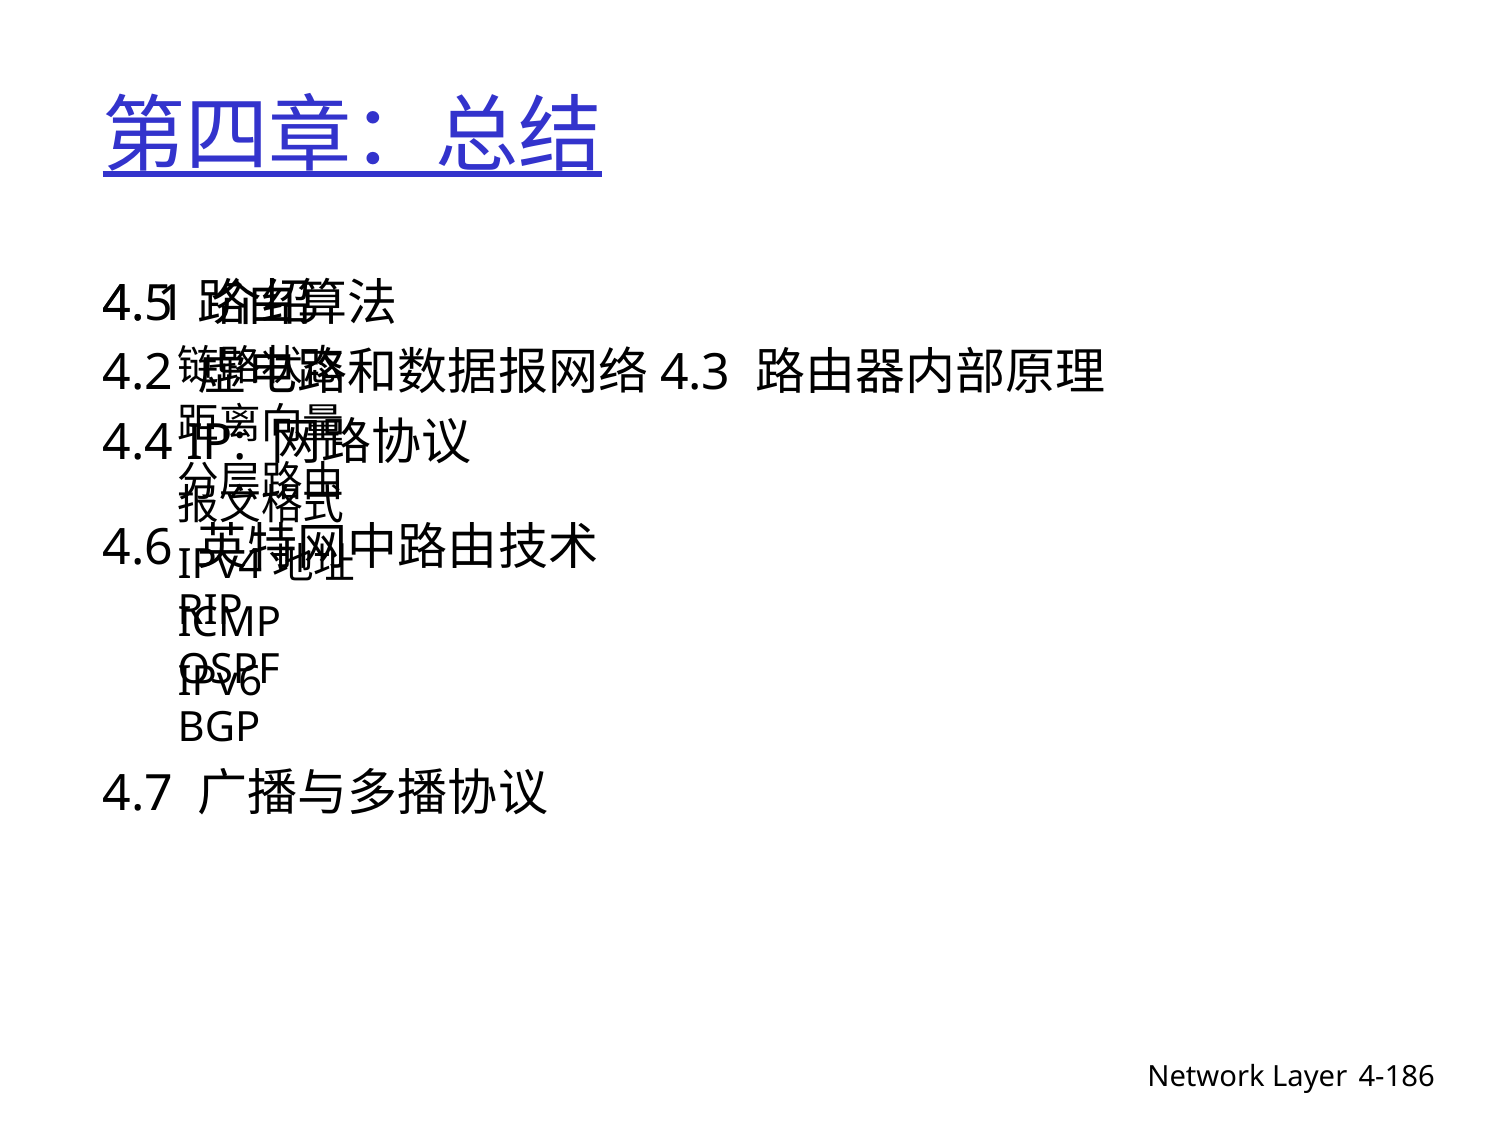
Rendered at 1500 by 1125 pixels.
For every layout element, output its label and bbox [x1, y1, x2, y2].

slide_number [1338, 1049, 1451, 1125]
footer [887, 1049, 1338, 1125]
list [87, 262, 1363, 1026]
title [87, 37, 1363, 226]
